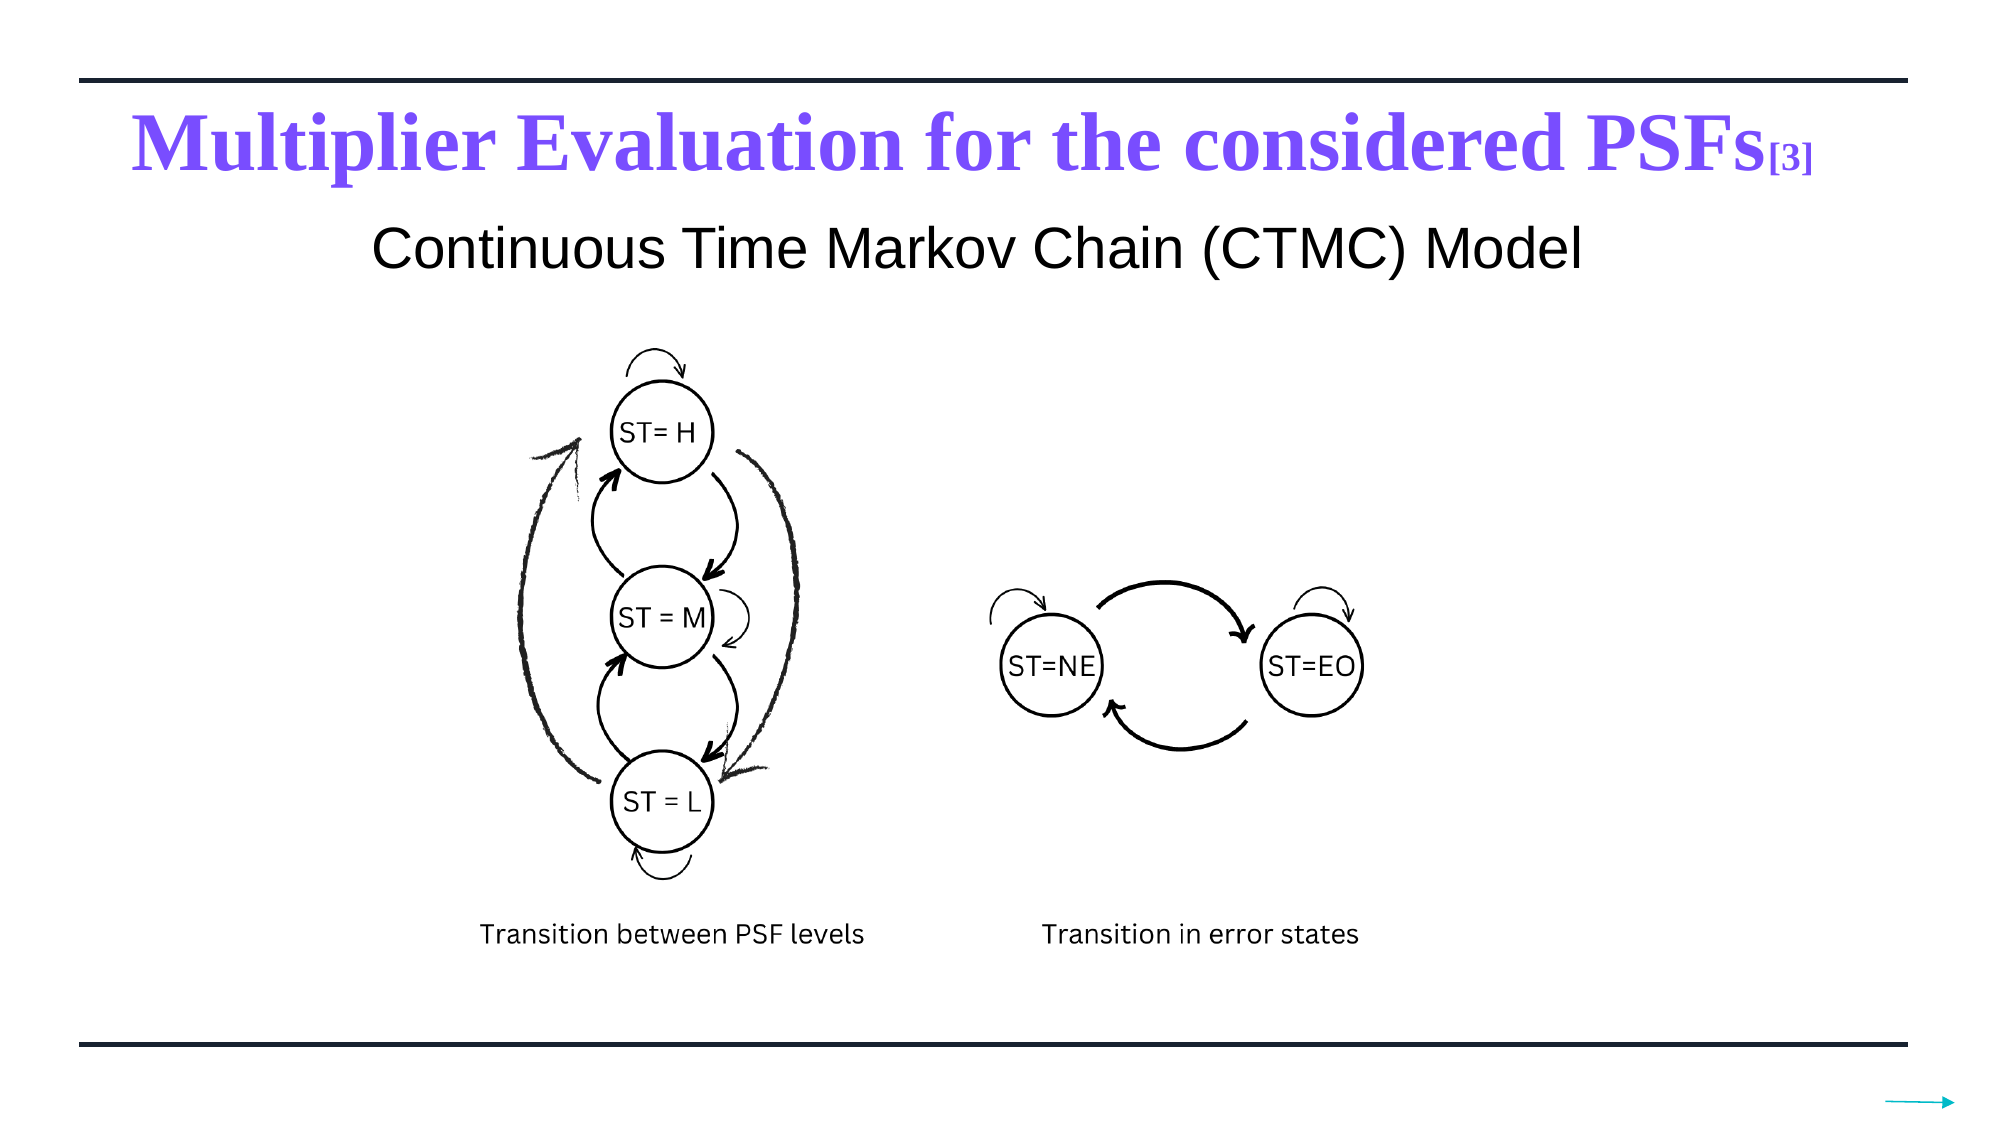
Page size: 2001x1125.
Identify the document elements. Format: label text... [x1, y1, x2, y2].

text_box Continuous Time Markov Chain (CTMC) Model [134, 202, 1822, 583]
picture [325, 326, 1530, 1005]
text_box Multiplier Evaluation for the considered PSFs[3] [116, 80, 1884, 196]
